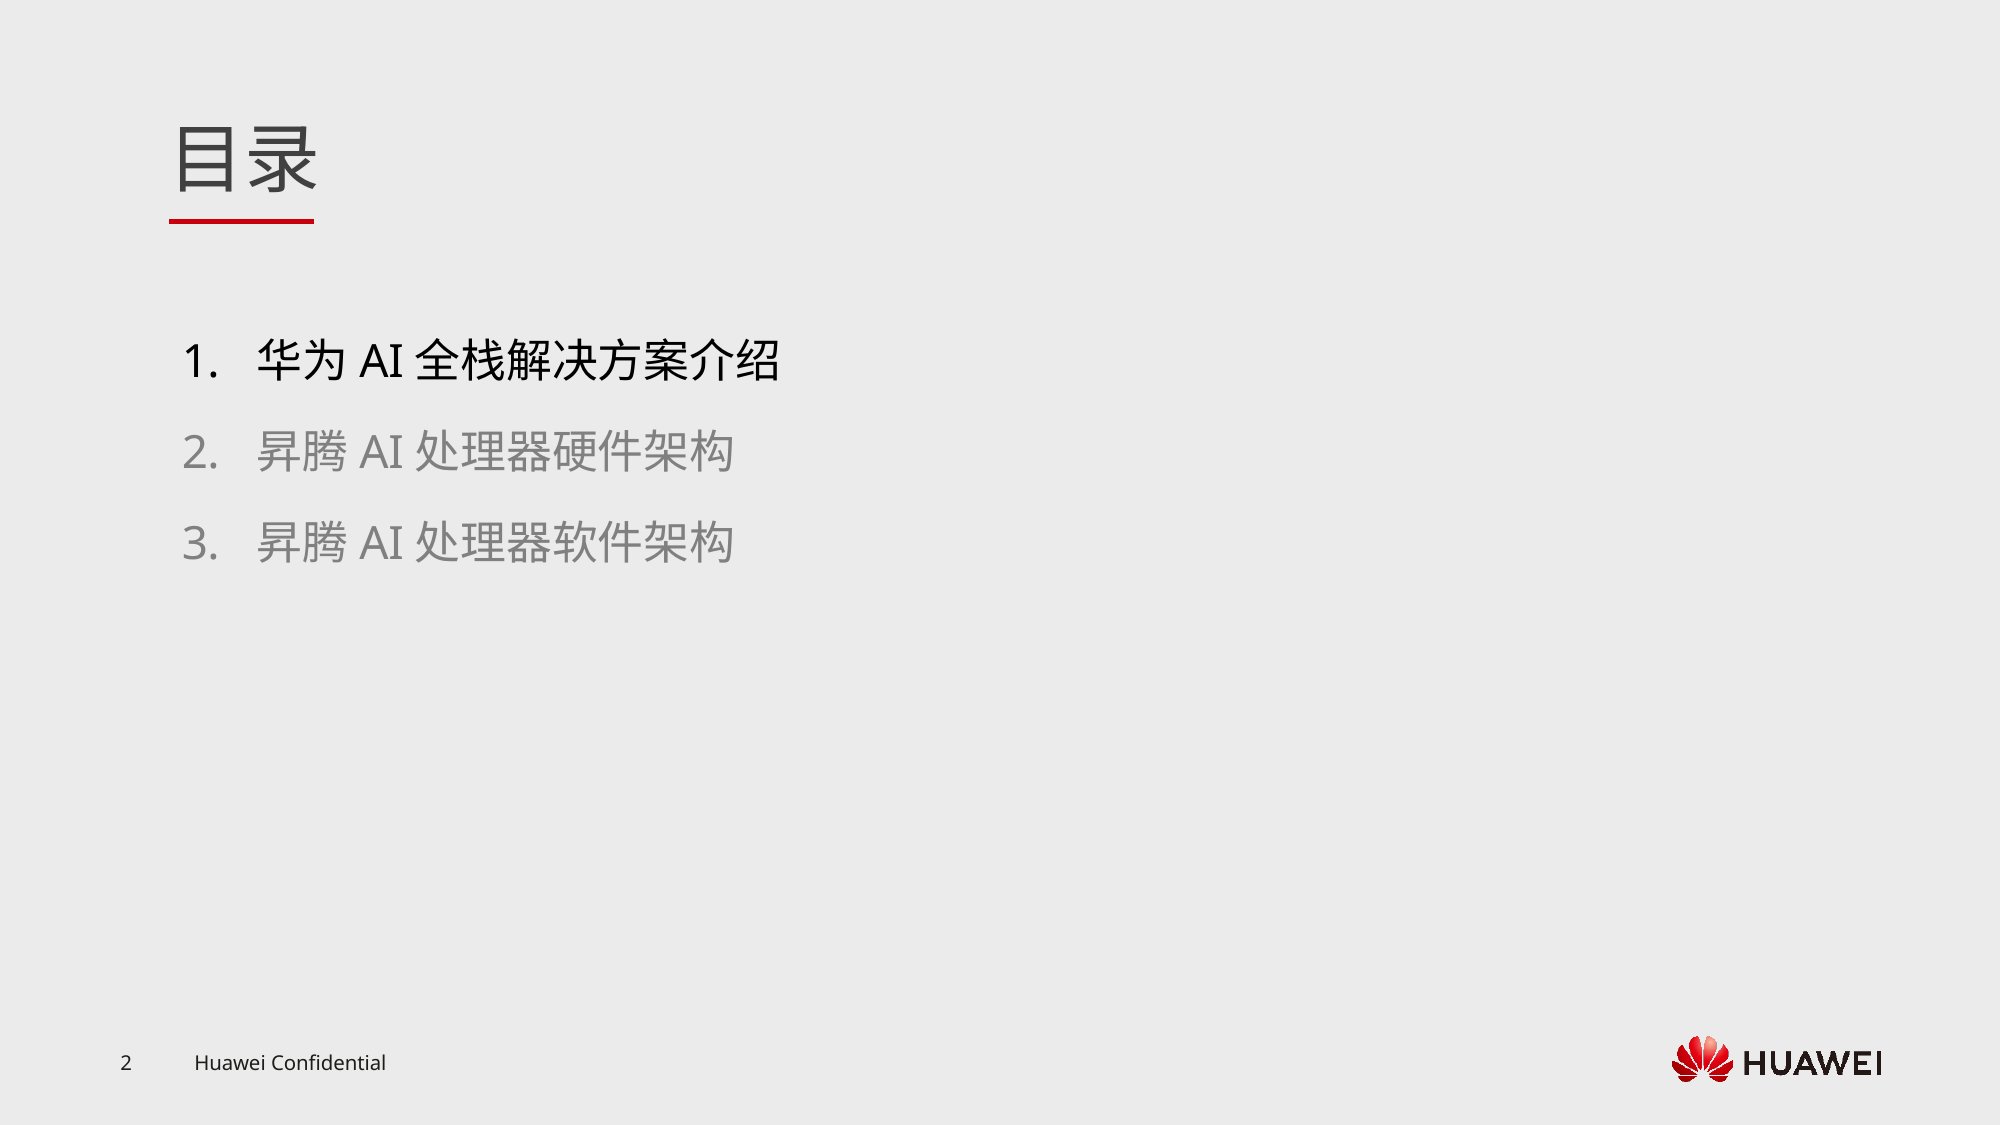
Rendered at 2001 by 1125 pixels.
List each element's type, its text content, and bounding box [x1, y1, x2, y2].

list 华为AI全栈解决方案介绍 昇腾AI处理器硬件架构 昇腾AI处理器软件架构 [167, 302, 1833, 970]
picture [1672, 1036, 1881, 1082]
